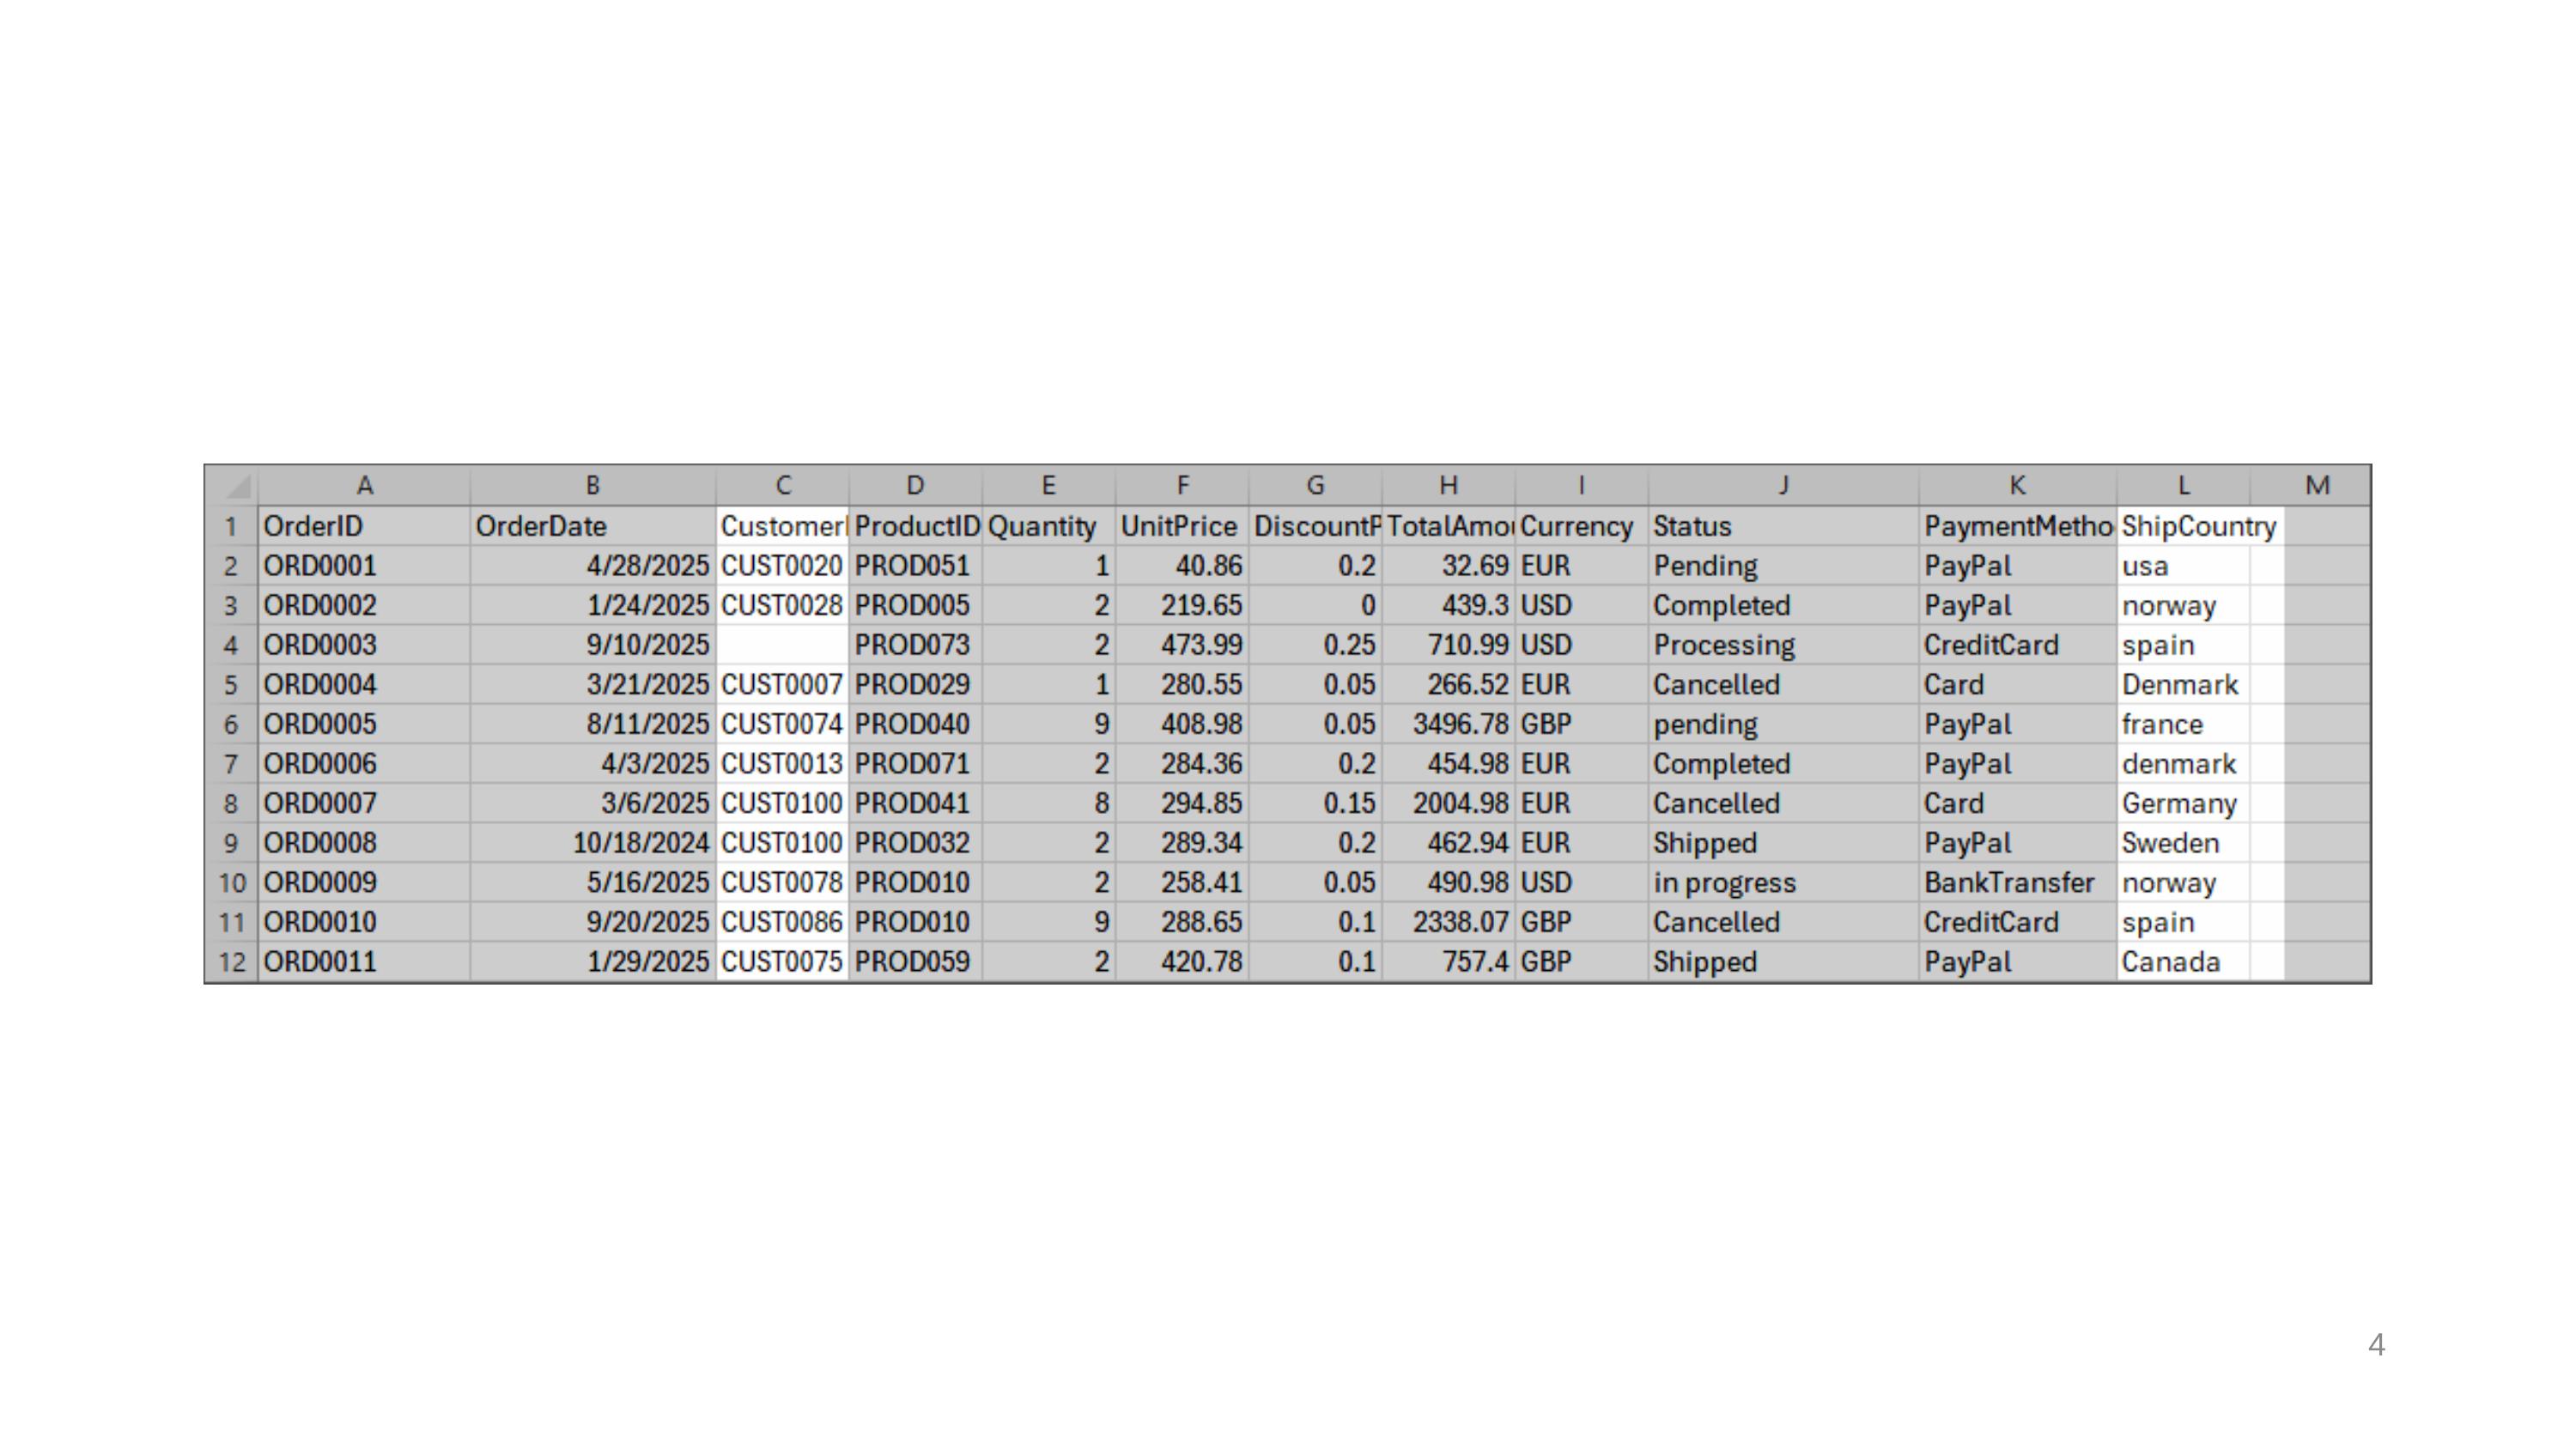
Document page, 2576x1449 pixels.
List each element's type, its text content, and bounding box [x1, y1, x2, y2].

slide_number 4 [1819, 1304, 2399, 1382]
picture [204, 464, 2372, 985]
